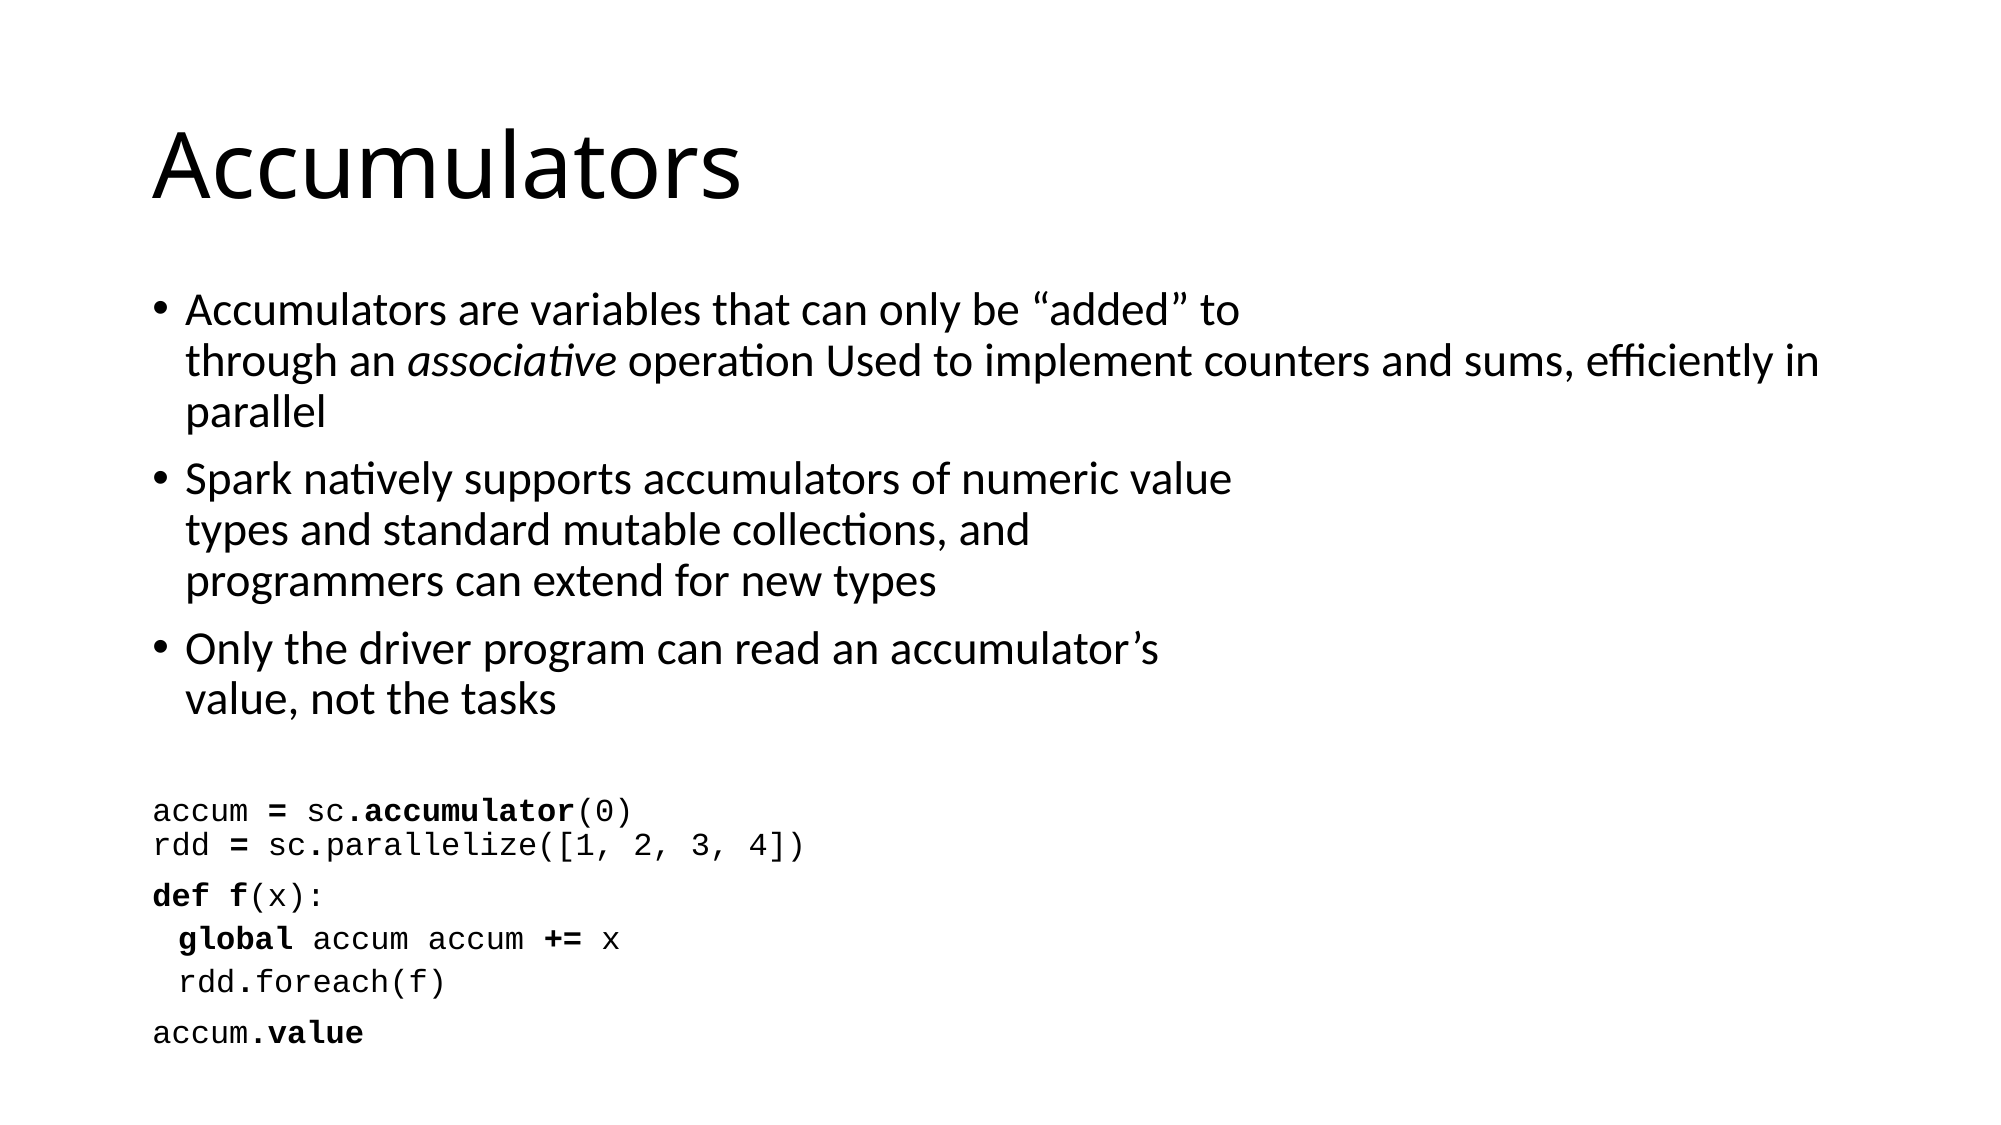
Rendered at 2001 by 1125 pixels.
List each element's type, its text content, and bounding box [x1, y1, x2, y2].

title Accumulators [137, 59, 1863, 277]
list Accumulators are variables that can only be “added” to through an associative operation Used to implement counters and sums, efficiently in parallel Spark natively supports accumulators of numeric value types and standard mutable collections, and programmers can extend for new types Only the driver program can read an accumulator’s value, not the tasks accum = sc.accumulator(0) rdd = sc.parallelize([1, 2, 3, 4]) def f(x): global accum accum += x rdd.foreach(f) accum.value [137, 277, 1863, 1068]
